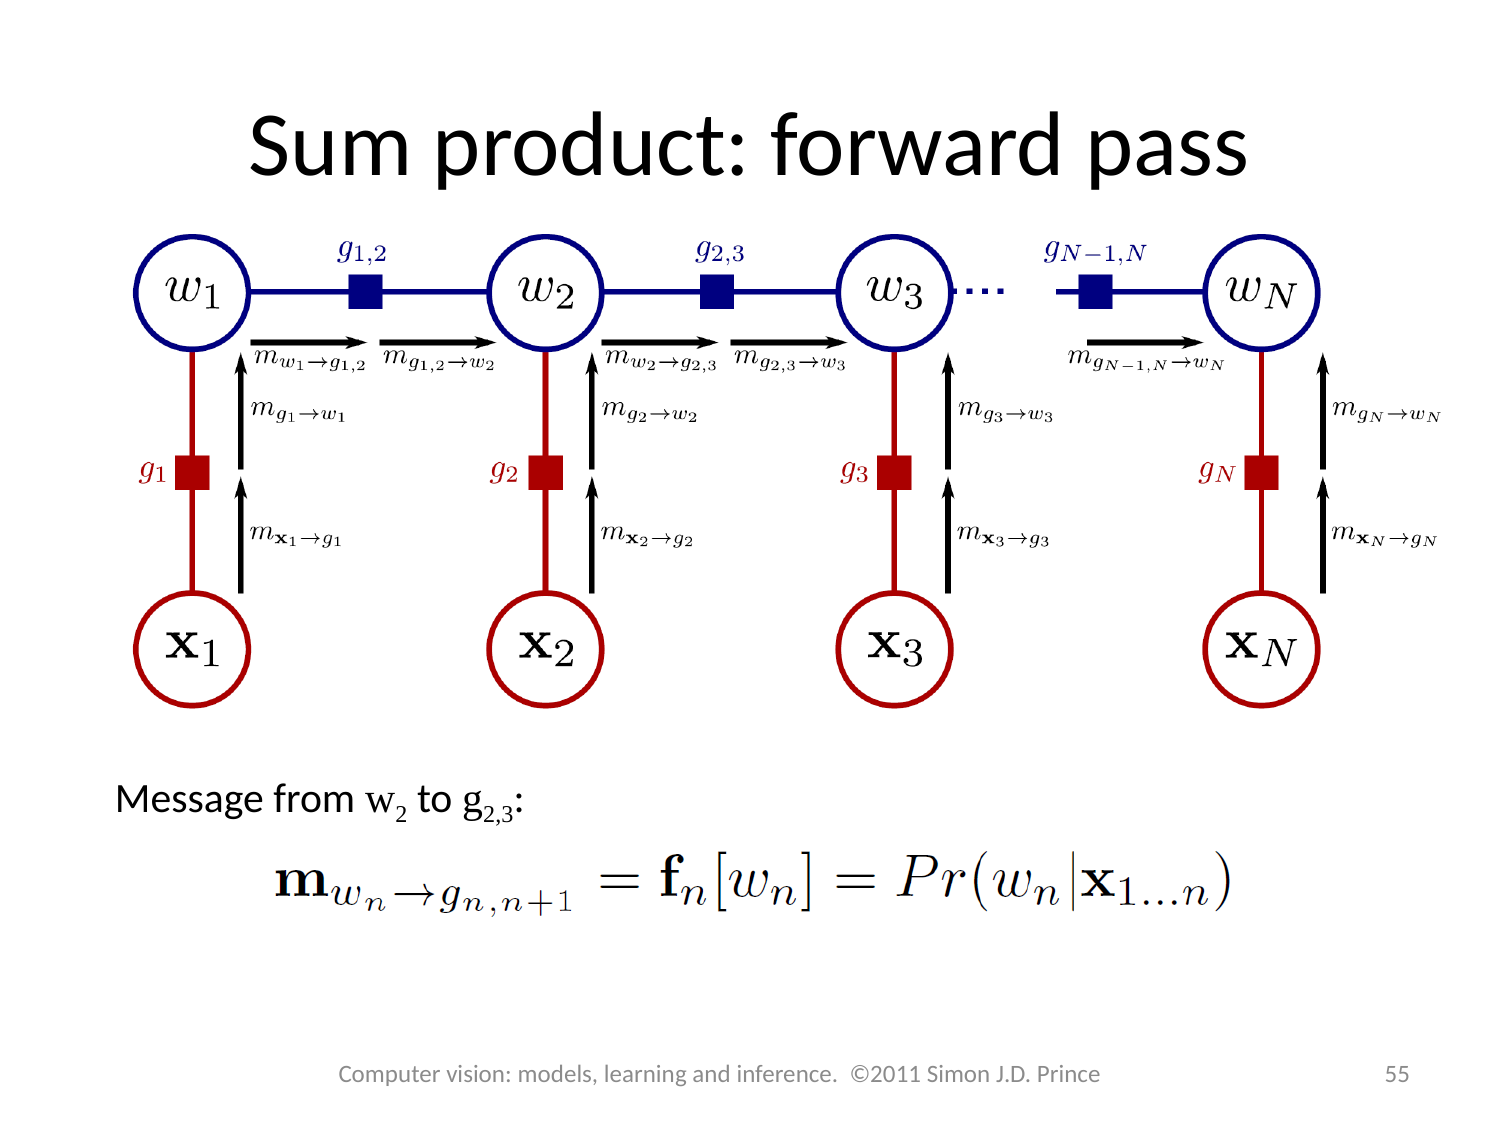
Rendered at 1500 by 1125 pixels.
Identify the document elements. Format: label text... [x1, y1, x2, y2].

picture [111, 218, 1449, 717]
title Sum product: forward pass [75, 45, 1425, 233]
picture [265, 845, 1235, 922]
slide_number 55 [1140, 1042, 1425, 1103]
text_box Message from w2 to g2,3: [100, 763, 786, 835]
footer Computer vision: models, learning and inference. ©2011 Simon J.D. Prince [301, 1042, 1140, 1103]
